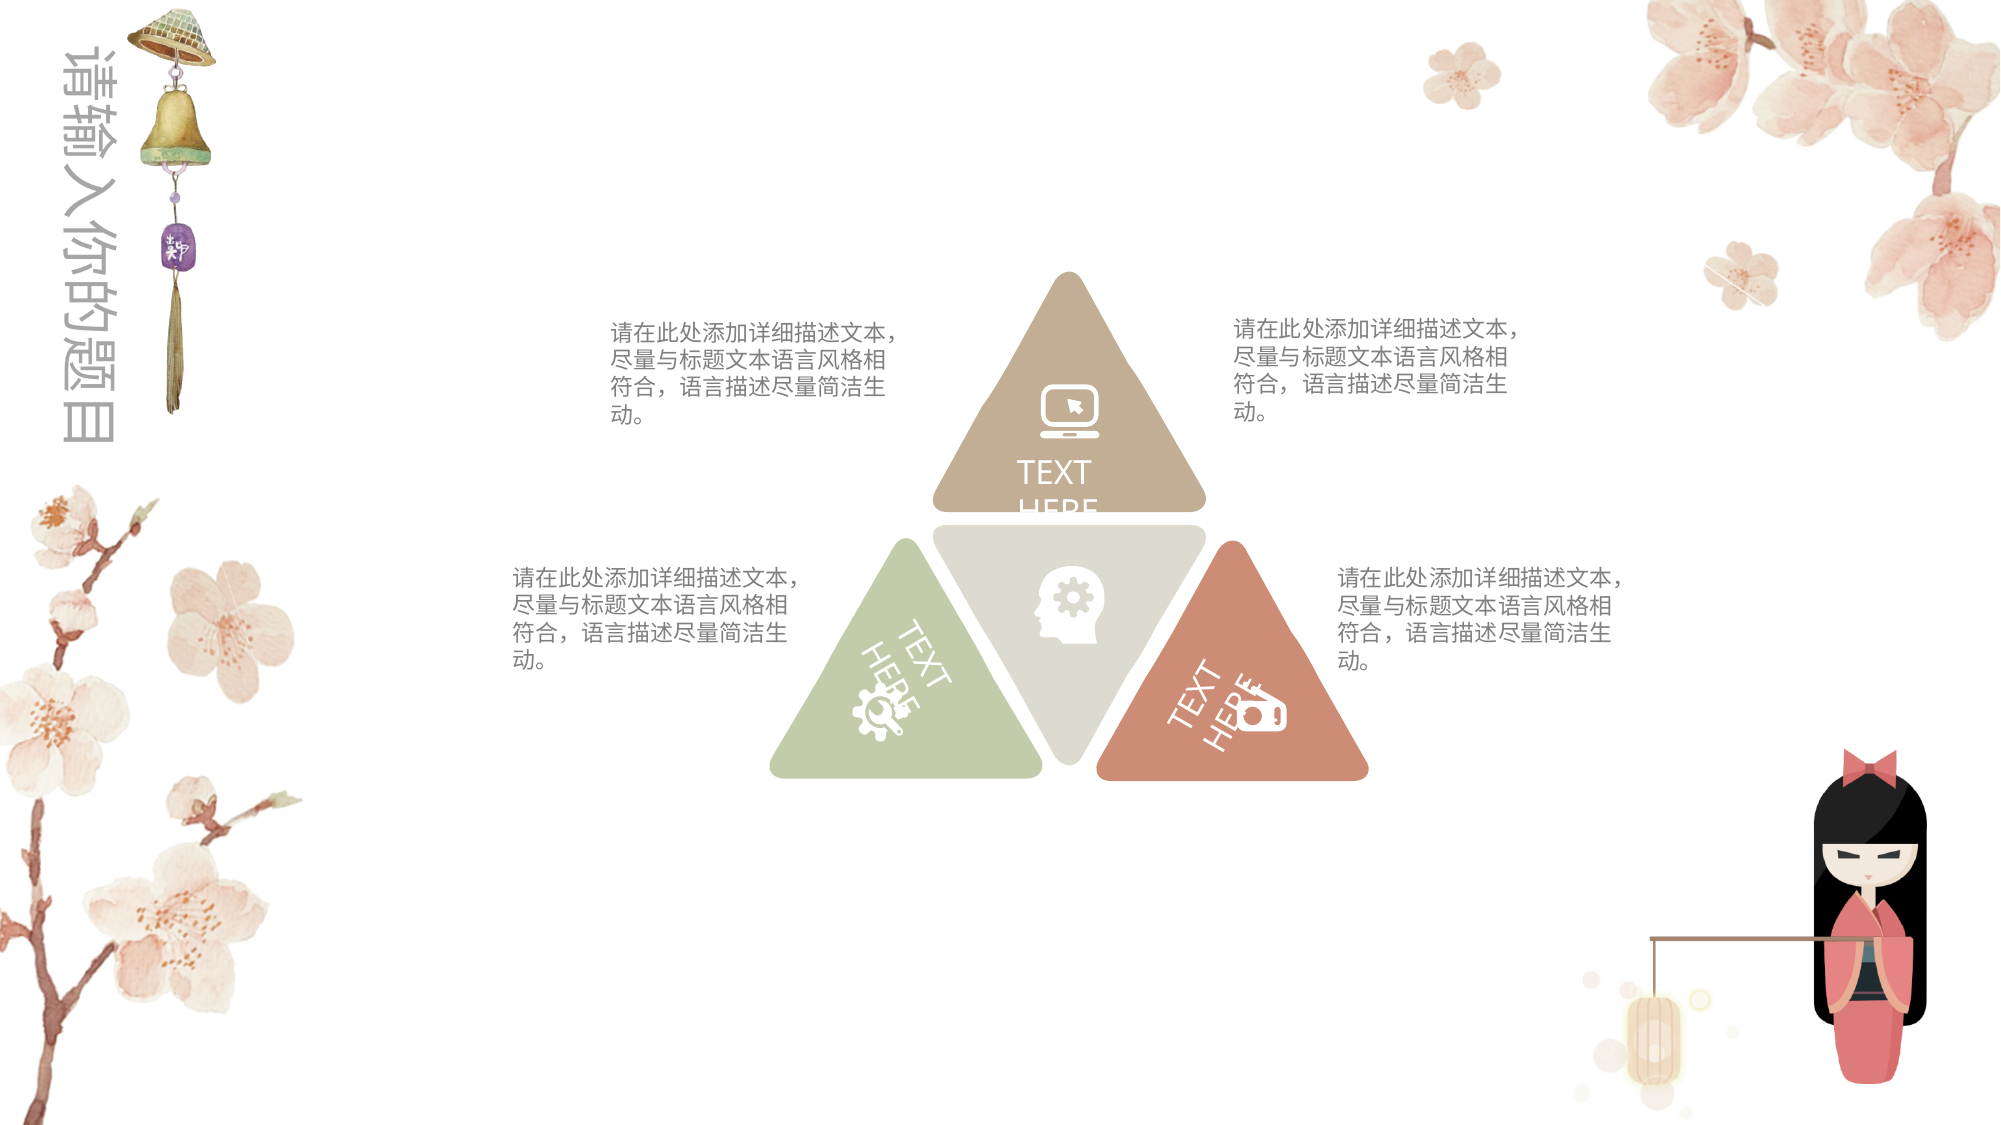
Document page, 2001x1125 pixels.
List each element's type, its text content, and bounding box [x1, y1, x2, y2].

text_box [1033, 564, 1106, 644]
text_box 请在此处添加详细描述文本，尽量与标题文本语言风格相符合，语言描述尽量简洁生动。 [498, 555, 823, 681]
text_box 请在此处添加详细描述文本，尽量与标题文本语言风格相符合，语言描述尽量简洁生动。 [595, 310, 921, 436]
text_box [769, 538, 1043, 779]
text_box 请在此处添加详细描述文本，尽量与标题文本语言风格相符合，语言描述尽量简洁生动。 [1218, 307, 1544, 432]
text_box TEXT HERE [1002, 443, 1158, 538]
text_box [1236, 680, 1287, 732]
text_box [1039, 384, 1100, 439]
text_box [932, 524, 1206, 766]
text_box [1096, 540, 1369, 782]
text_box TEXT HERE [840, 596, 1000, 779]
text_box [932, 271, 1206, 513]
text_box 请在此处添加详细描述文本，尽量与标题文本语言风格相符合，语言描述尽量简洁生动。 [1322, 556, 1648, 682]
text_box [852, 682, 909, 742]
picture [1567, 748, 1927, 1125]
text_box TEXT HERE [1144, 593, 1304, 776]
